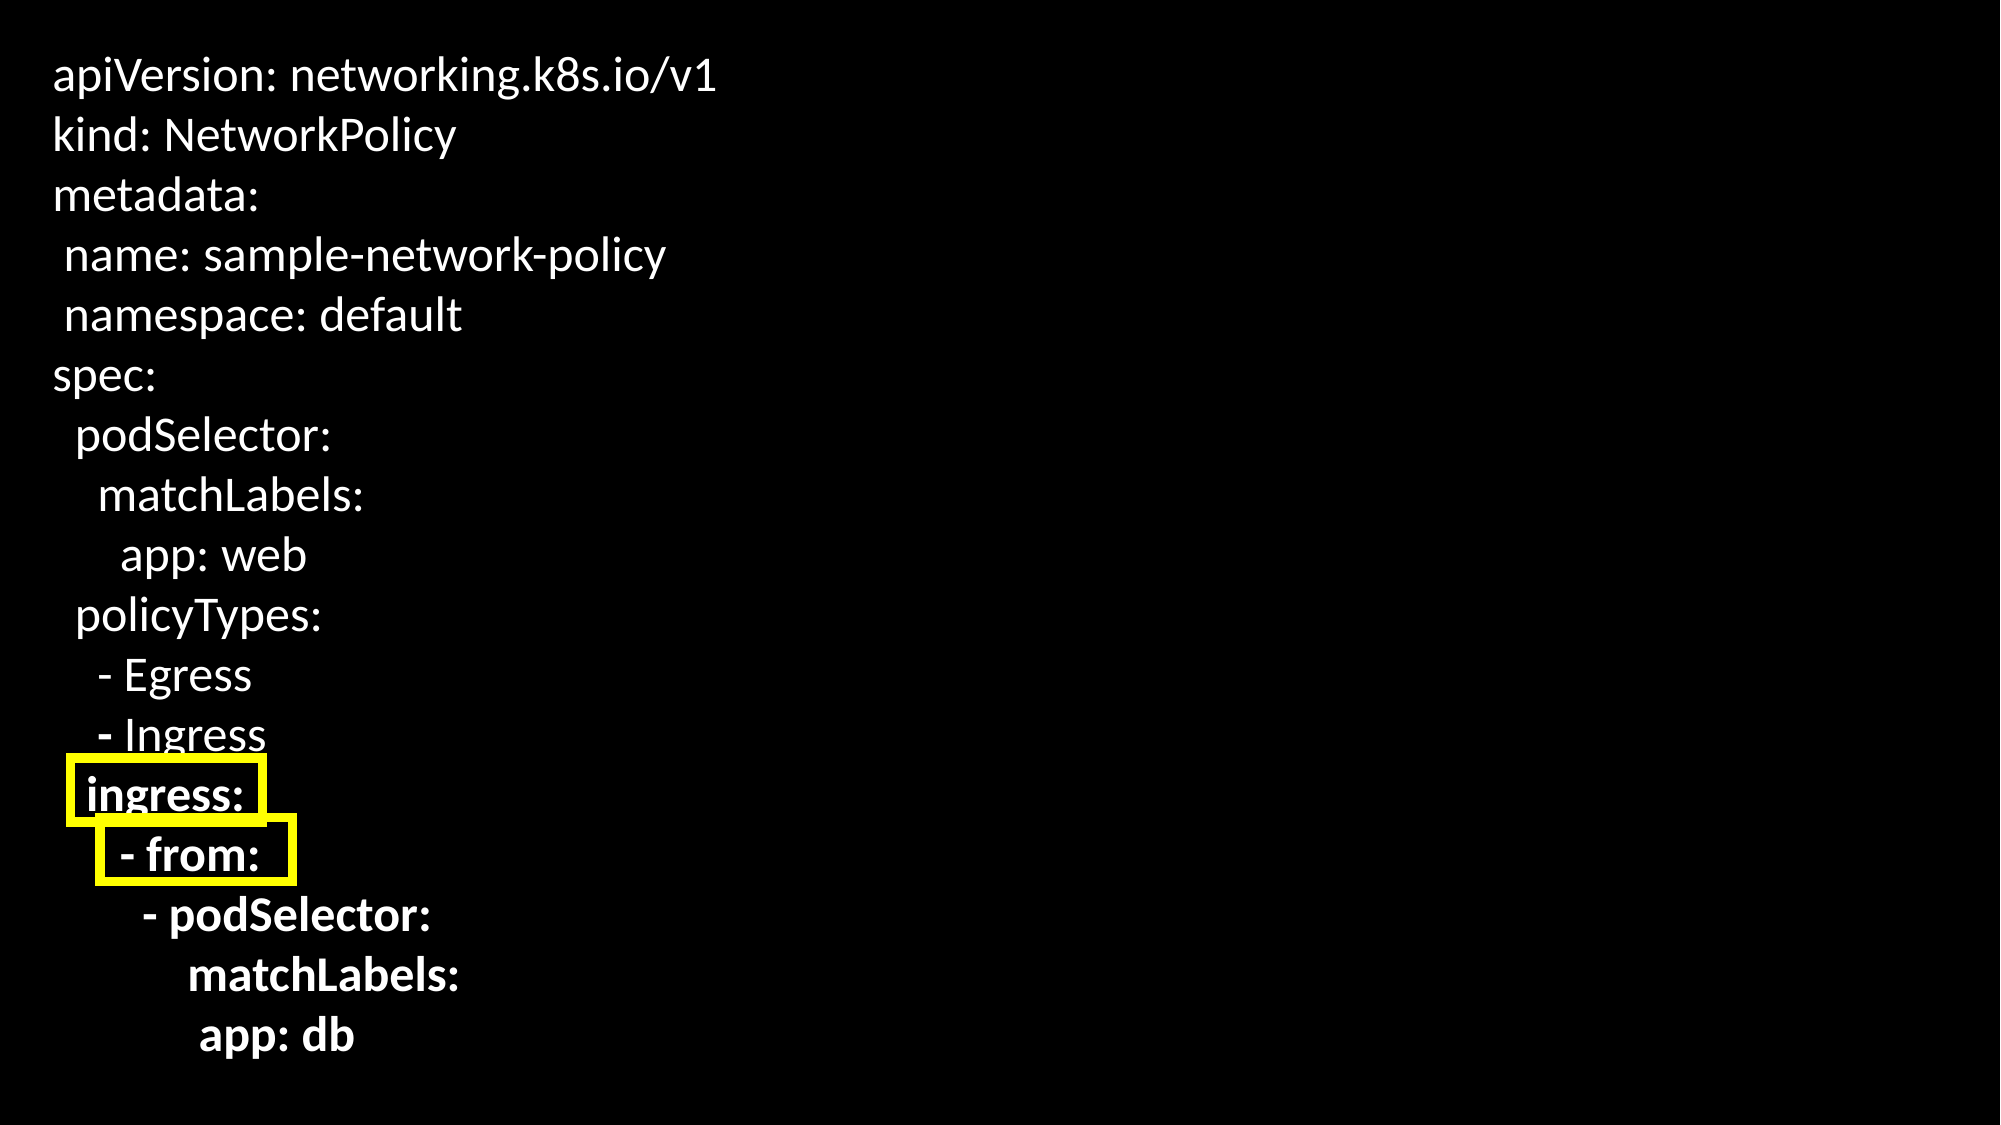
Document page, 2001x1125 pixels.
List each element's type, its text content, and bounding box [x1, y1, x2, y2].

text_box [99, 816, 293, 882]
text_box apiVersion: networking.k8s.io/v1 kind: NetworkPolicy metadata: name: sample-network-policy namespace: default spec: podSelector: matchLabels: app: web policyTypes: - Egress - Ingress ingress: - from: - podSelector: matchLabels: app: db [37, 34, 803, 1069]
text_box [69, 757, 264, 823]
